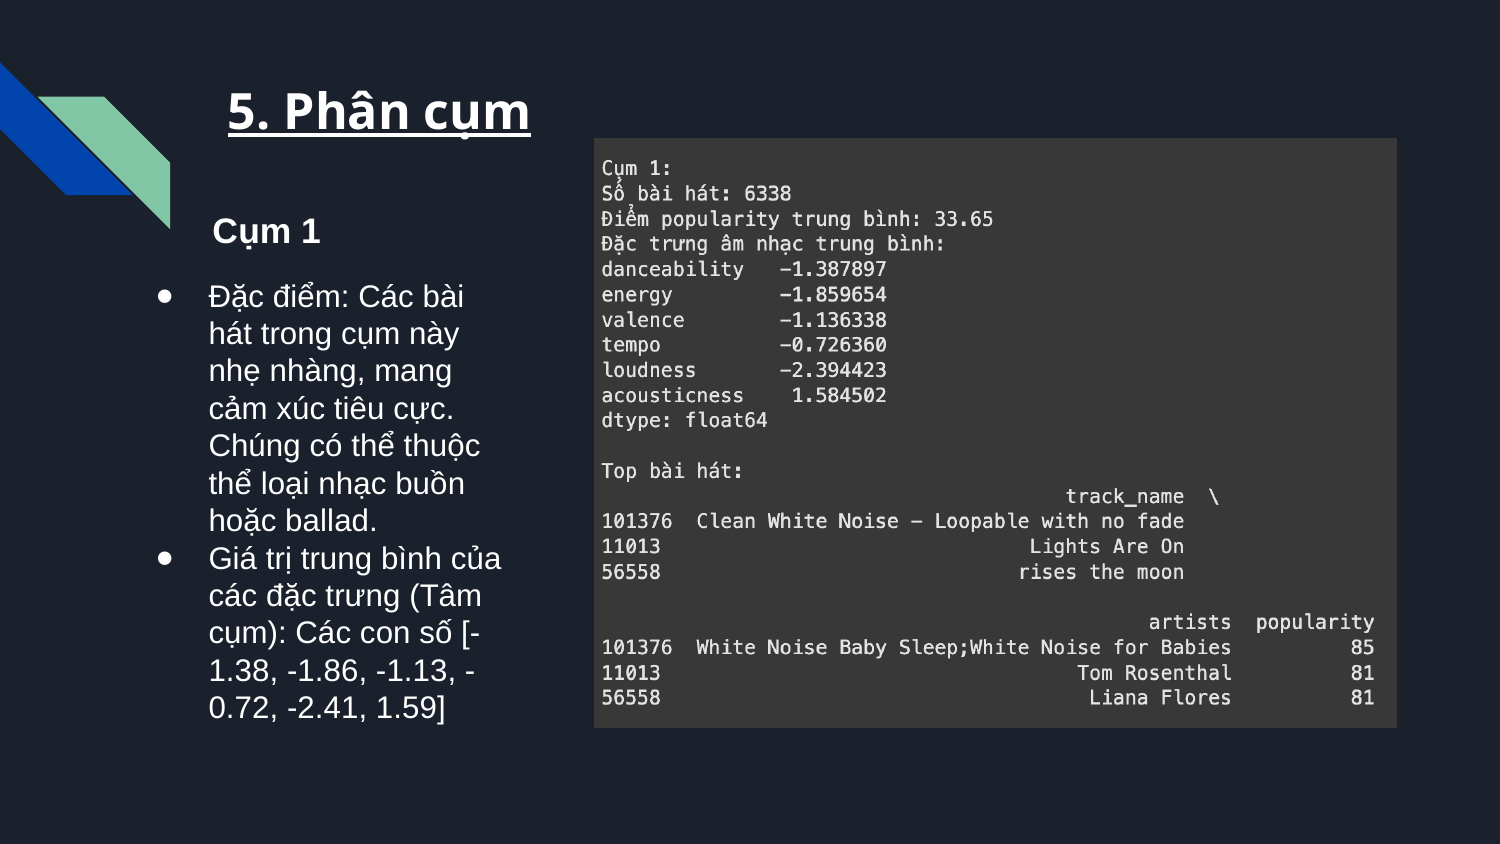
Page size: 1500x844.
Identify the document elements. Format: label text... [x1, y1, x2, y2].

title 5. Phân cụm [212, 64, 1368, 192]
text_box Đặc điểm: Các bài hát trong cụm này nhẹ nhàng, mang cảm xúc tiêu cực. Chúng có thể thuộc thể loại nhạc buồn hoặc ballad. Giá trị trung bình của các đặc trưng (Tâm cụm): Các con số [-1.38, -1.86, -1.13, -0.72, -2.41, 1.59] [118, 260, 532, 672]
picture [594, 137, 1397, 728]
text_box Cụm 1 [197, 192, 589, 266]
